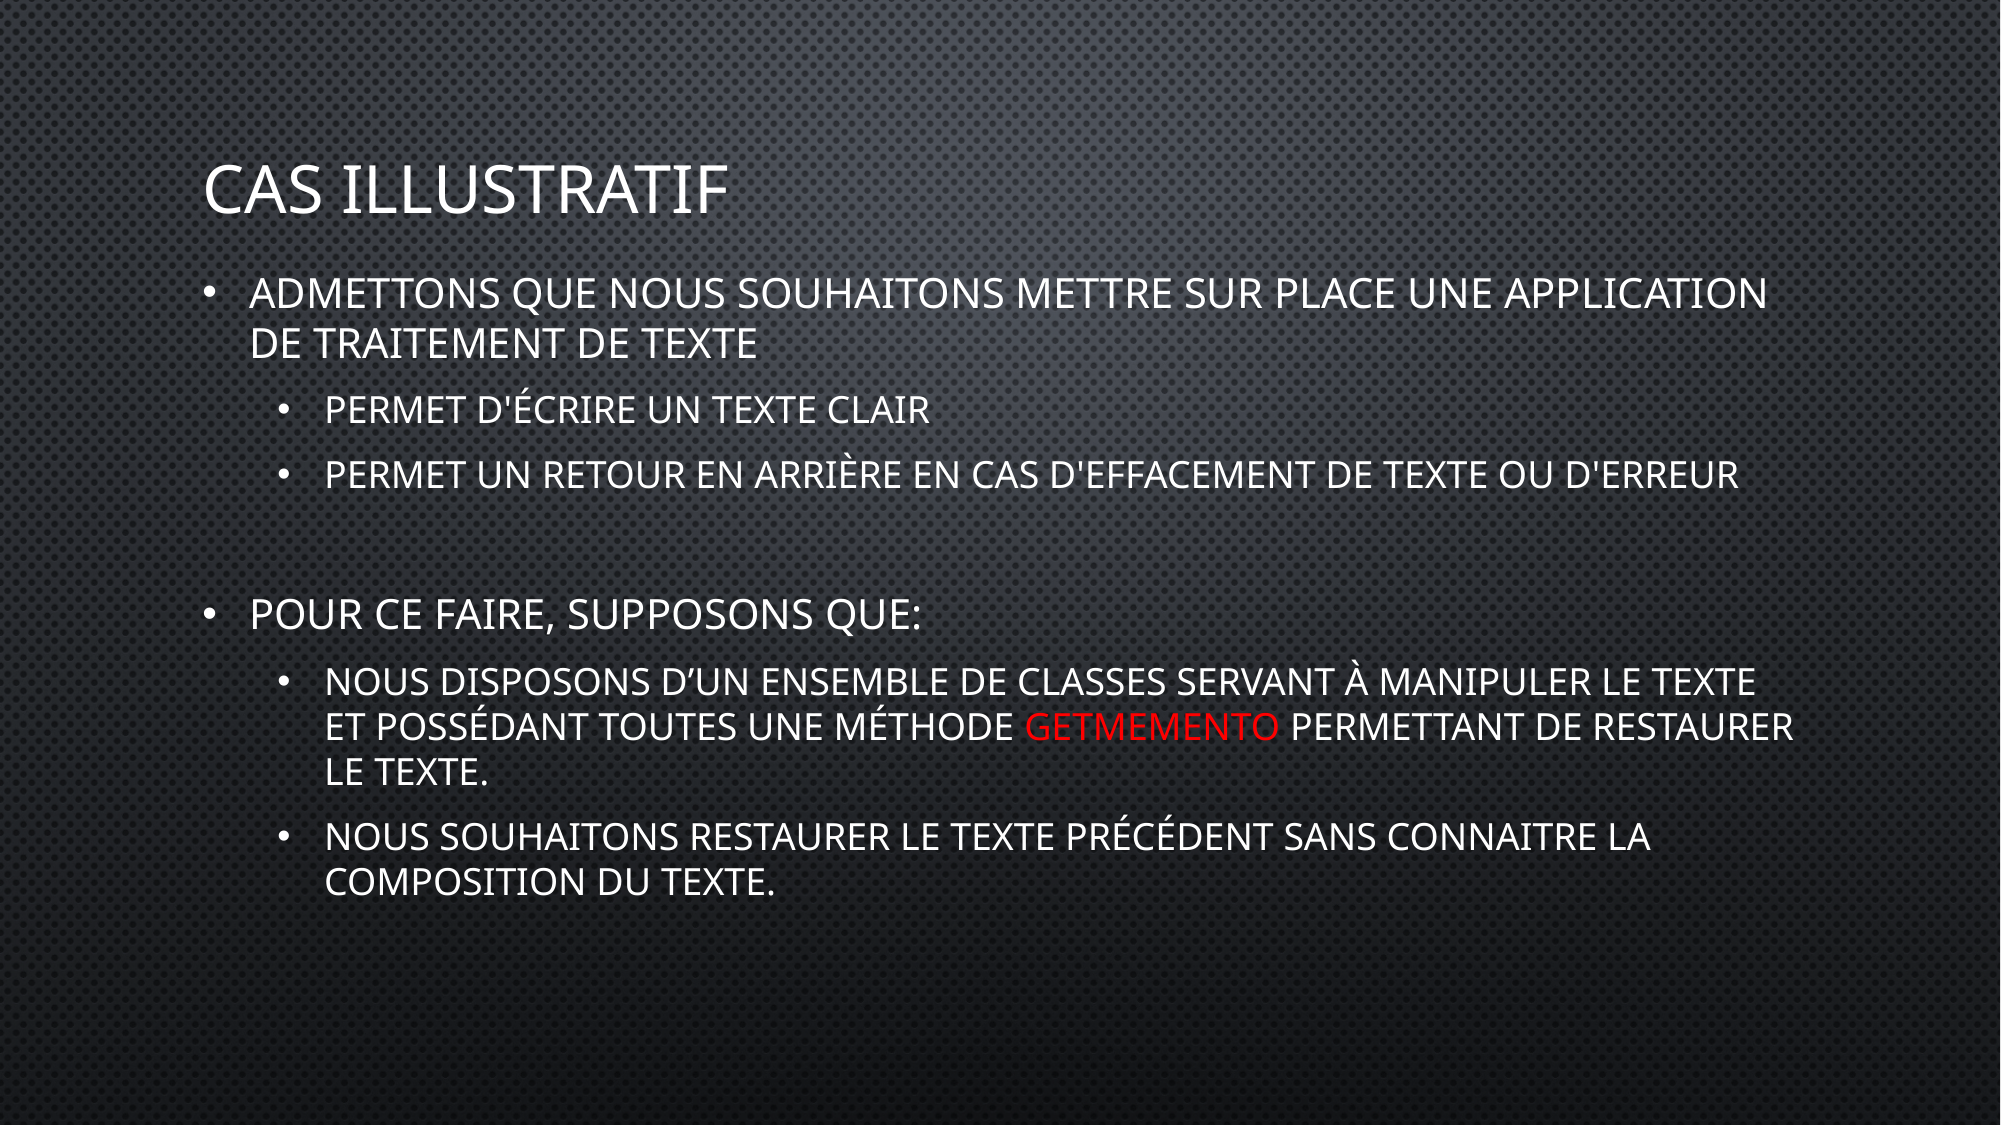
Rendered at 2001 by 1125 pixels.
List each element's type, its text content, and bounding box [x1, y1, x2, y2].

title Cas illustratif [187, 99, 1813, 275]
list Admettons que nous souhaitons mettre sur place une application de traitement de texte Permet d'écrire un texte clair Permet un retour en arrière en cas d'effacement de texte ou d'erreur Pour ce faire, supposons que: Nous disposons d’un ensemble de classes servant à manipuler le texte et possédant toutes une méthode getMemento permettant de restaurer le texte. Nous souhaitons restaurer le texte précédent sans connaitre la composition du texte. [187, 306, 1813, 950]
